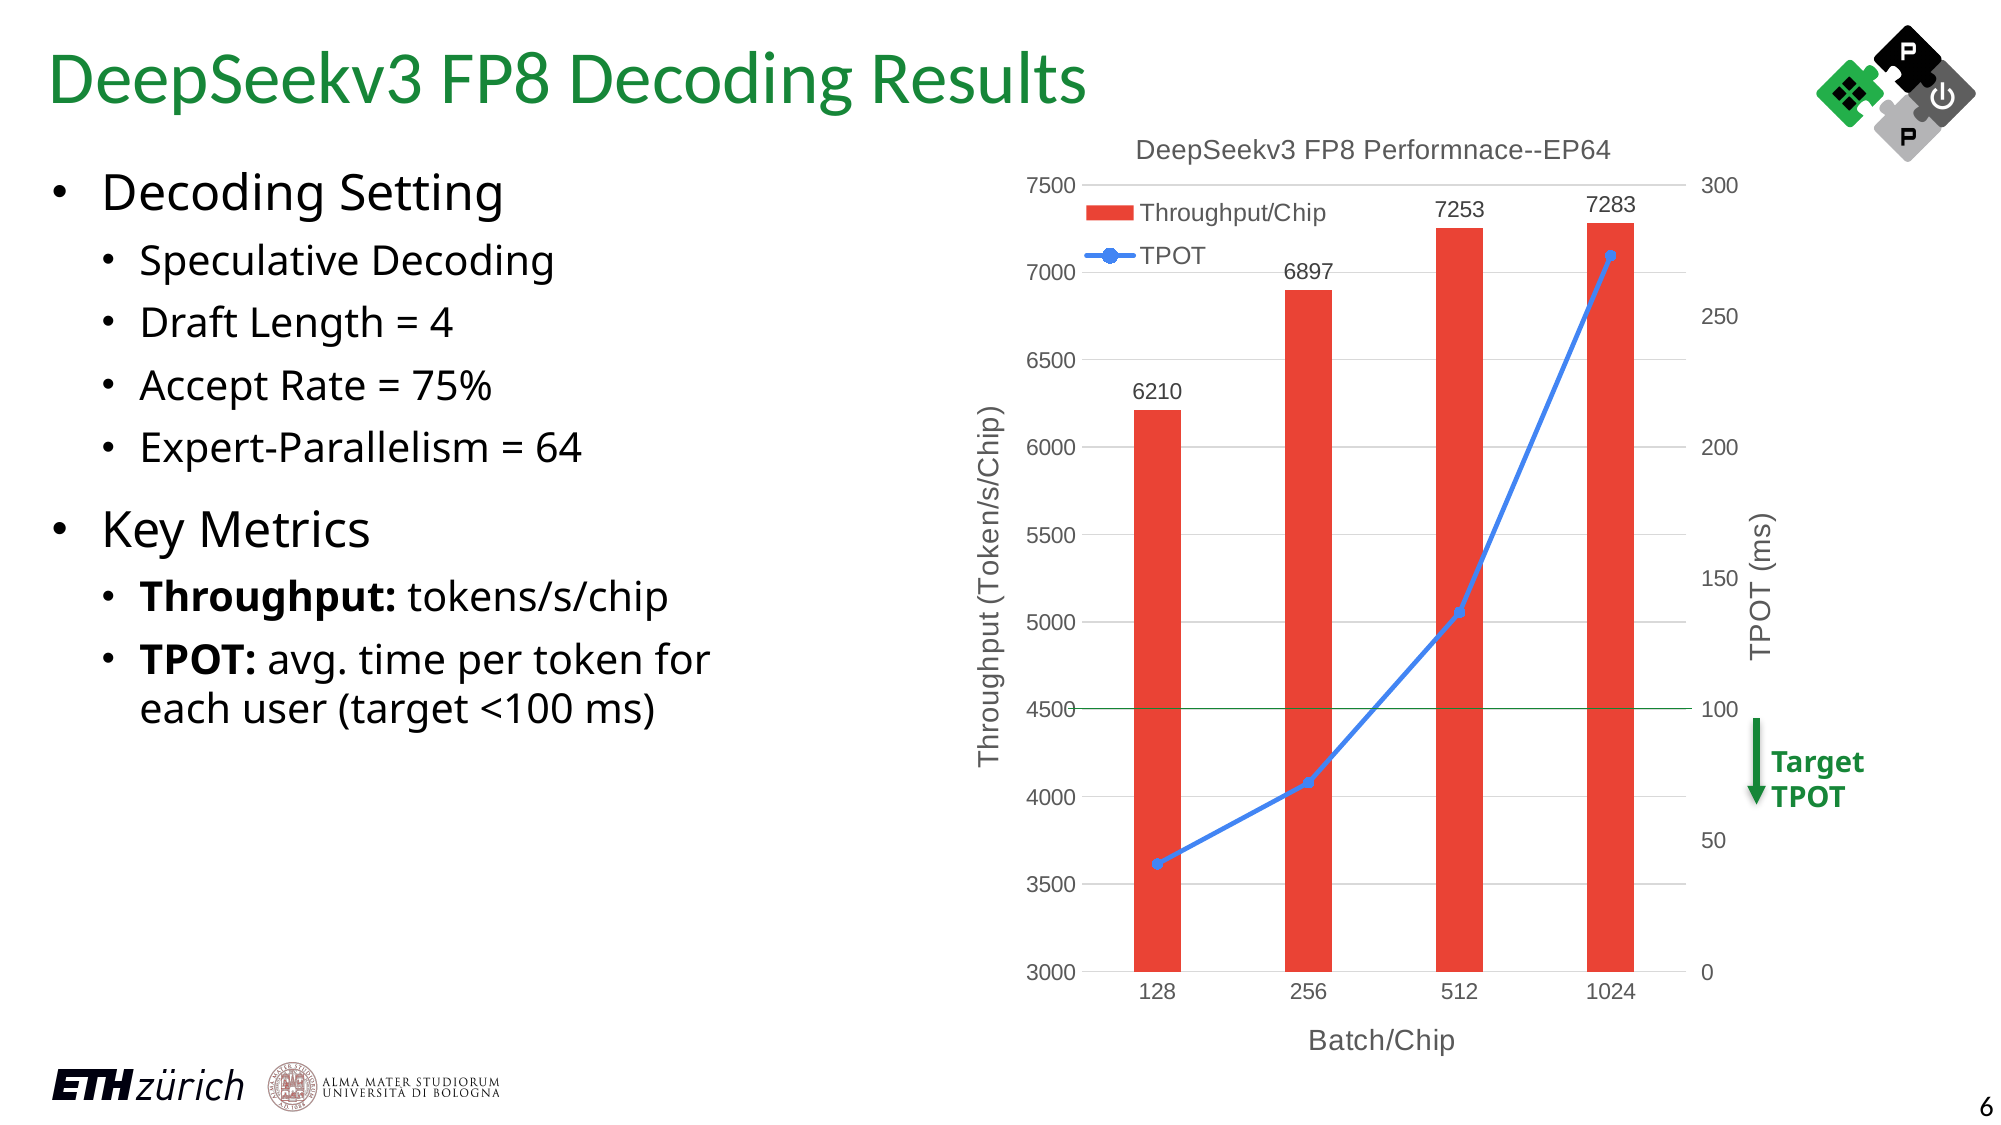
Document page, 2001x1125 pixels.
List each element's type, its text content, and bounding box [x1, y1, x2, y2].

chart [962, 98, 1786, 1066]
slide_number 6 [1870, 1079, 2000, 1125]
text_box DeepSeekv3 FP8 Decoding Results [49, 27, 1959, 130]
text_box Decoding Setting Speculative Decoding Draft Length = 4 Accept Rate = 75% Expert-Parallelism = 64 Key Metrics Throughput: tokens/s/chip TPOT: avg. time per token for each user (target <100 ms) [51, 152, 797, 742]
picture [51, 1069, 244, 1101]
picture [322, 1074, 500, 1097]
text_box Target TPOT [1791, 736, 1889, 821]
picture [266, 1062, 319, 1113]
picture [1815, 24, 1977, 163]
